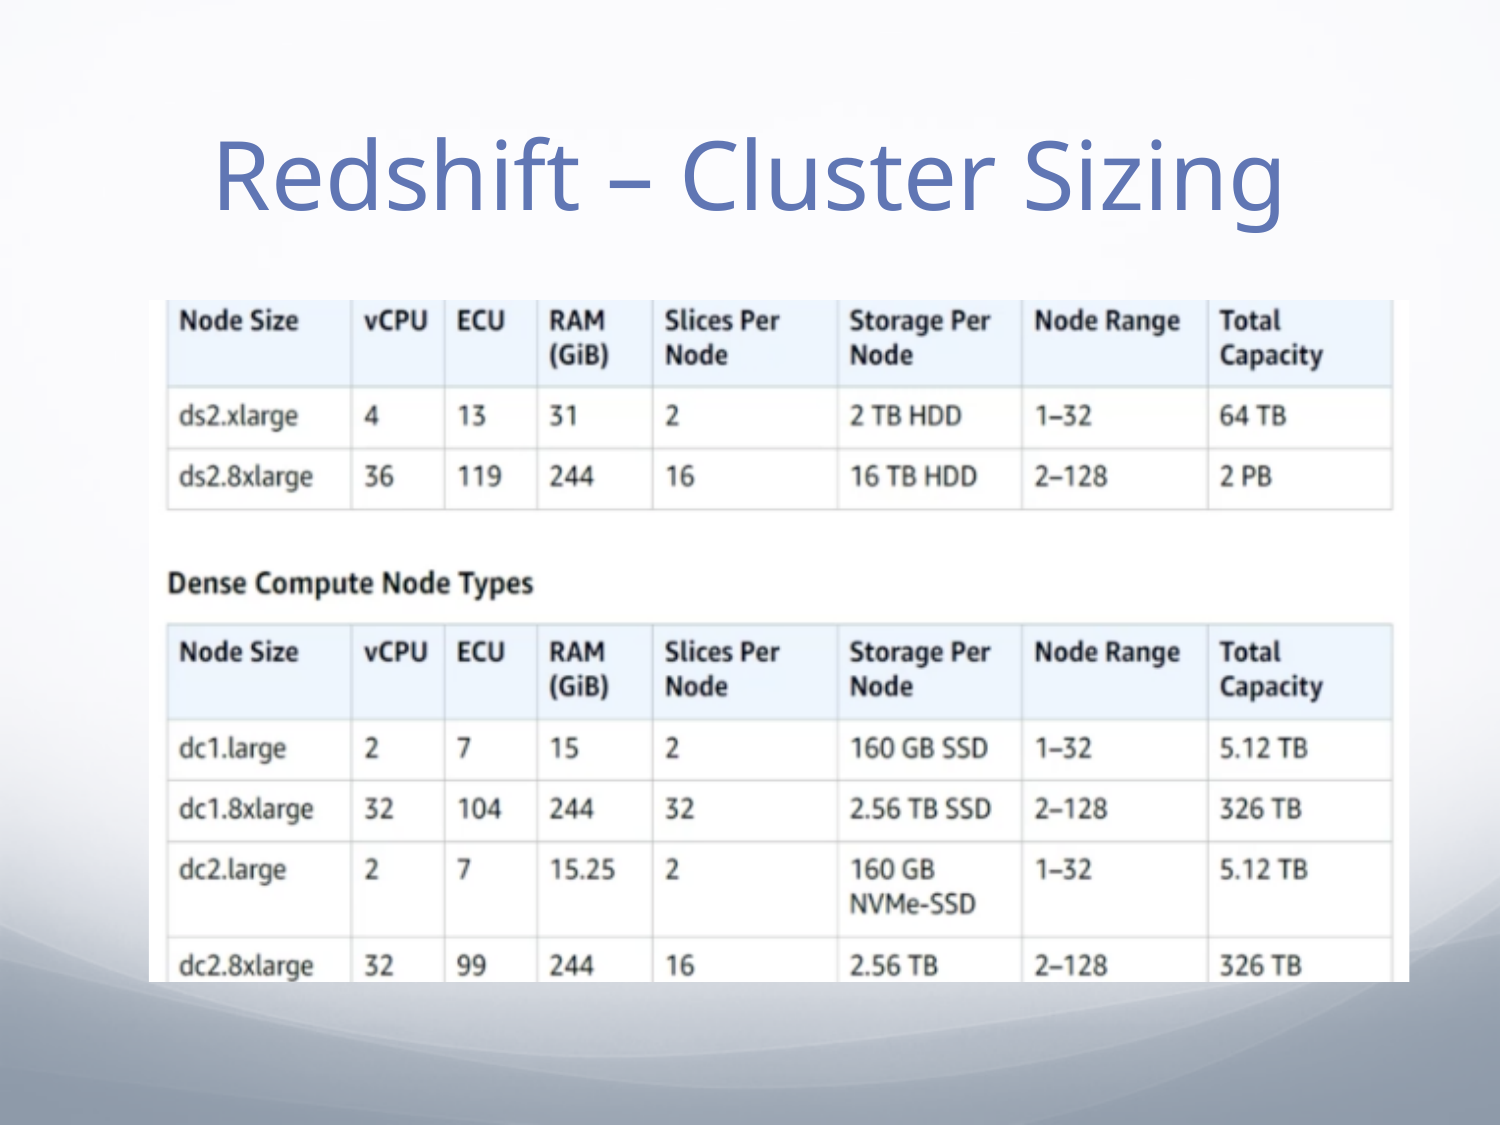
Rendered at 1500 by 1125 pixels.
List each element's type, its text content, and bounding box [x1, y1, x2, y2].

title Redshift – Cluster Sizing [90, 17, 1410, 237]
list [148, 299, 1410, 982]
